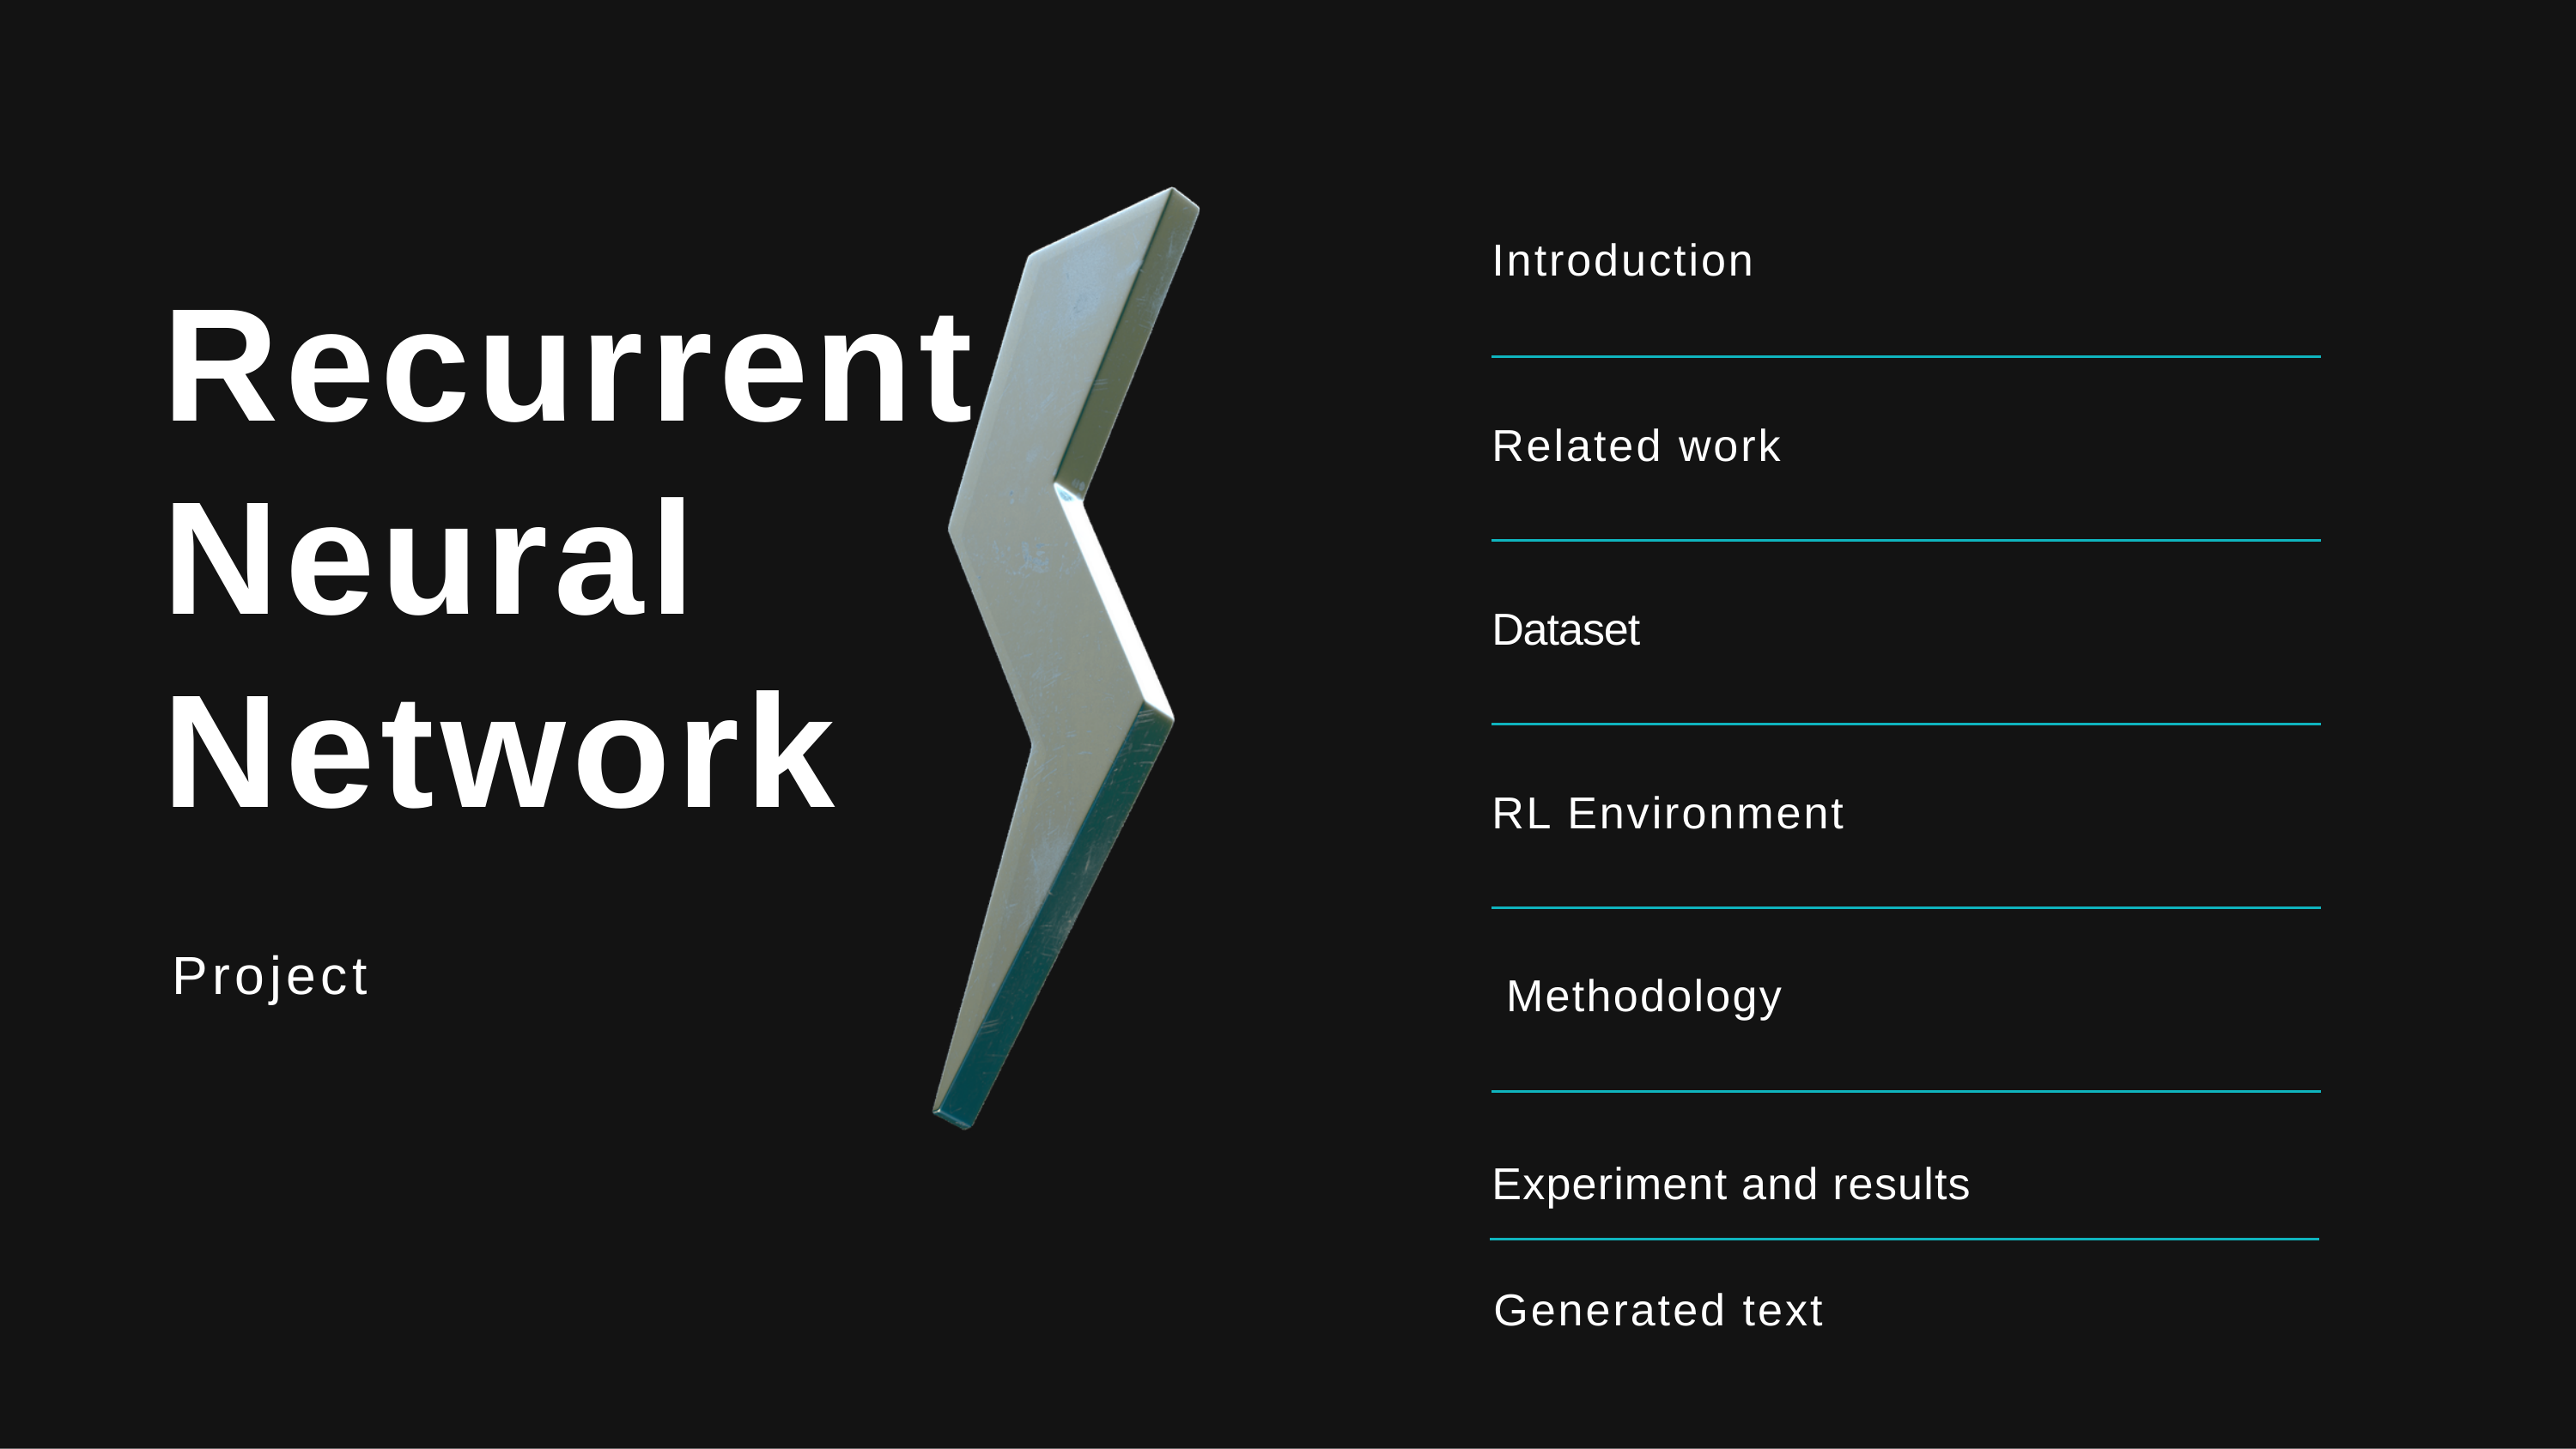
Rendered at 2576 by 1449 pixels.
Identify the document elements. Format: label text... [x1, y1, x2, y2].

text_box Related work [1490, 415, 2162, 470]
text_box Dataset RL Environment Methodology Experiment and results [1490, 598, 2152, 1209]
text_box Project [170, 938, 818, 1005]
text_box [931, 186, 1200, 258]
title Recurrent Neural Network [161, 258, 1263, 840]
text_box [931, 840, 1200, 1131]
text_box Introduction [1490, 229, 2025, 286]
text_box Generated text [1492, 1279, 2026, 1336]
